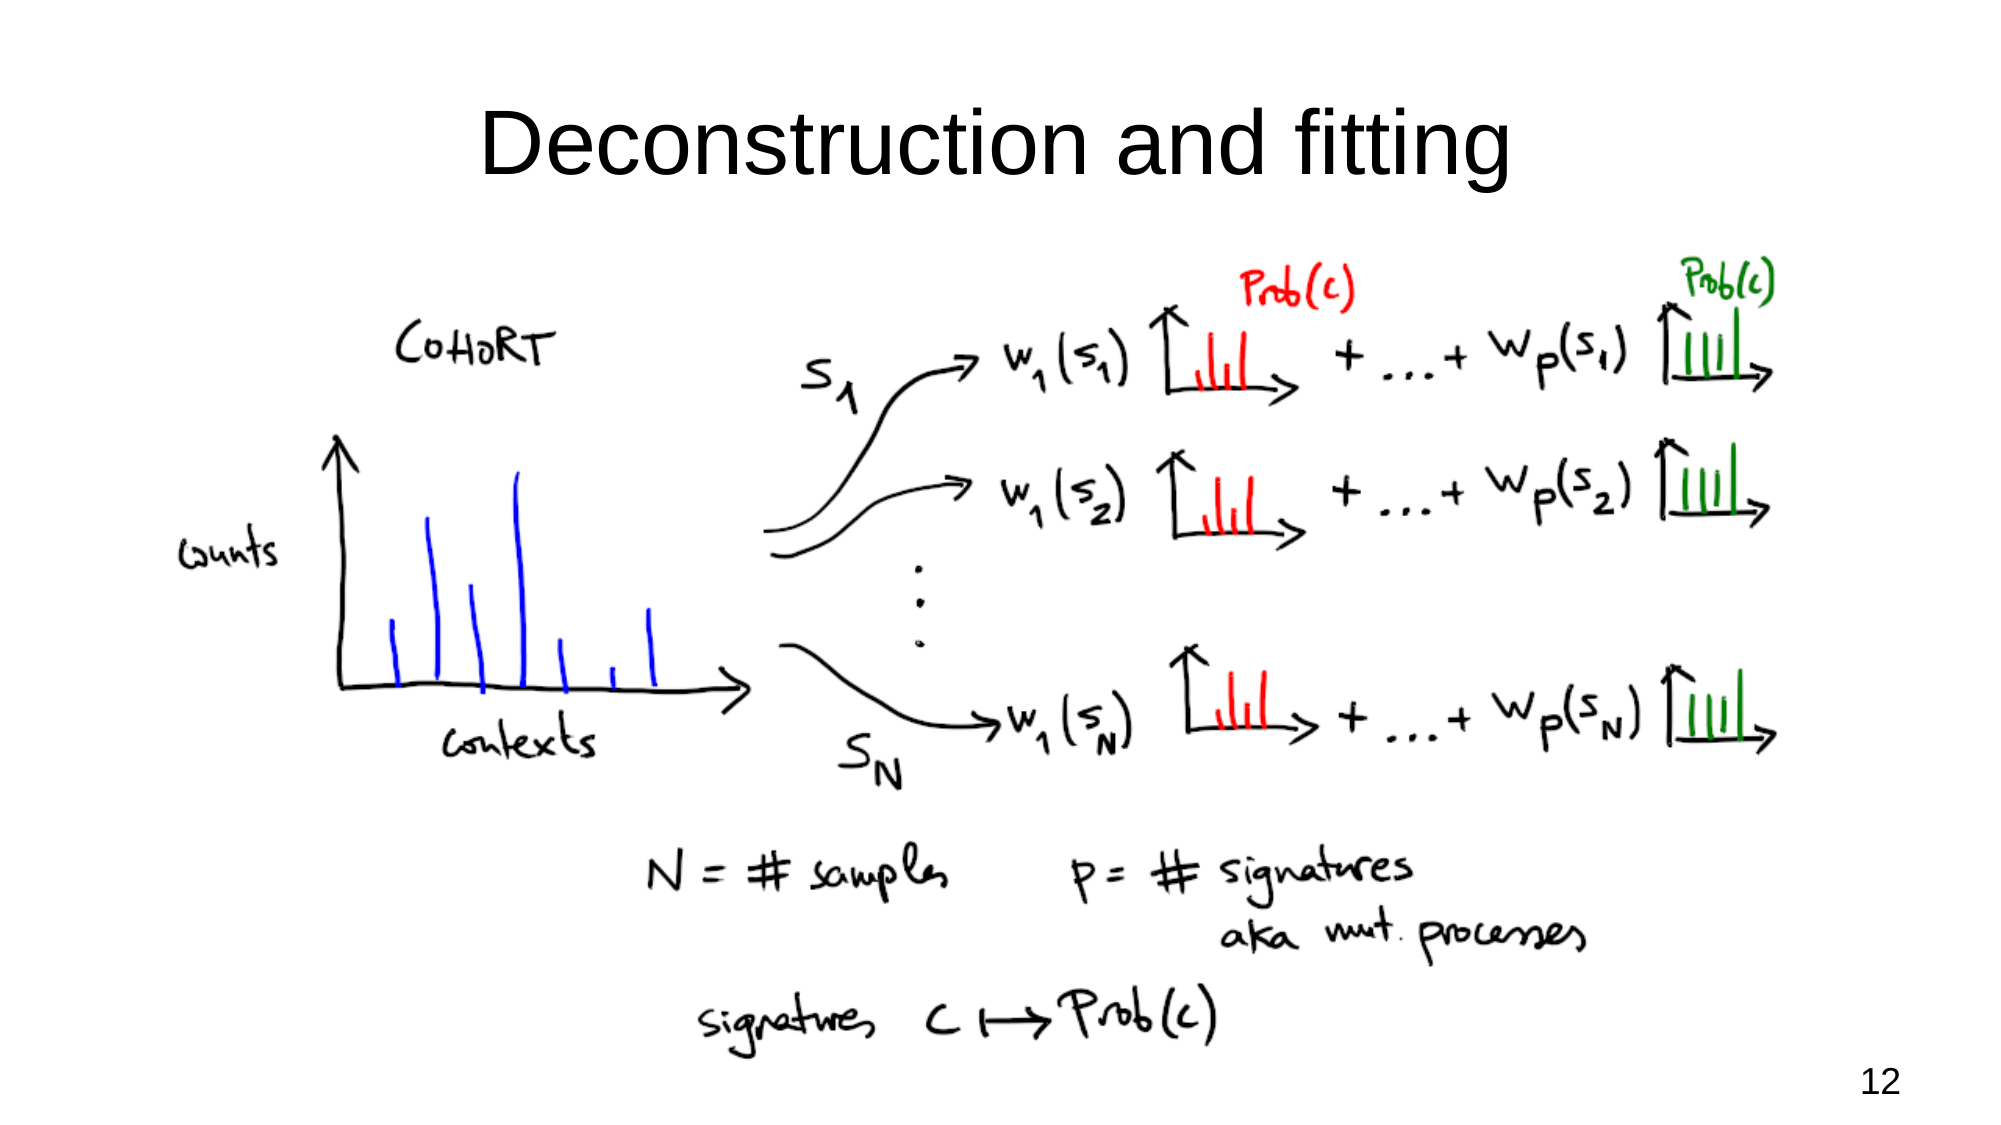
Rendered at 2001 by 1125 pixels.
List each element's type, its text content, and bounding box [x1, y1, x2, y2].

picture [145, 250, 1783, 1062]
text_box 12 [1844, 1049, 1961, 1106]
text_box Deconstruction and fitting [135, 29, 1859, 247]
